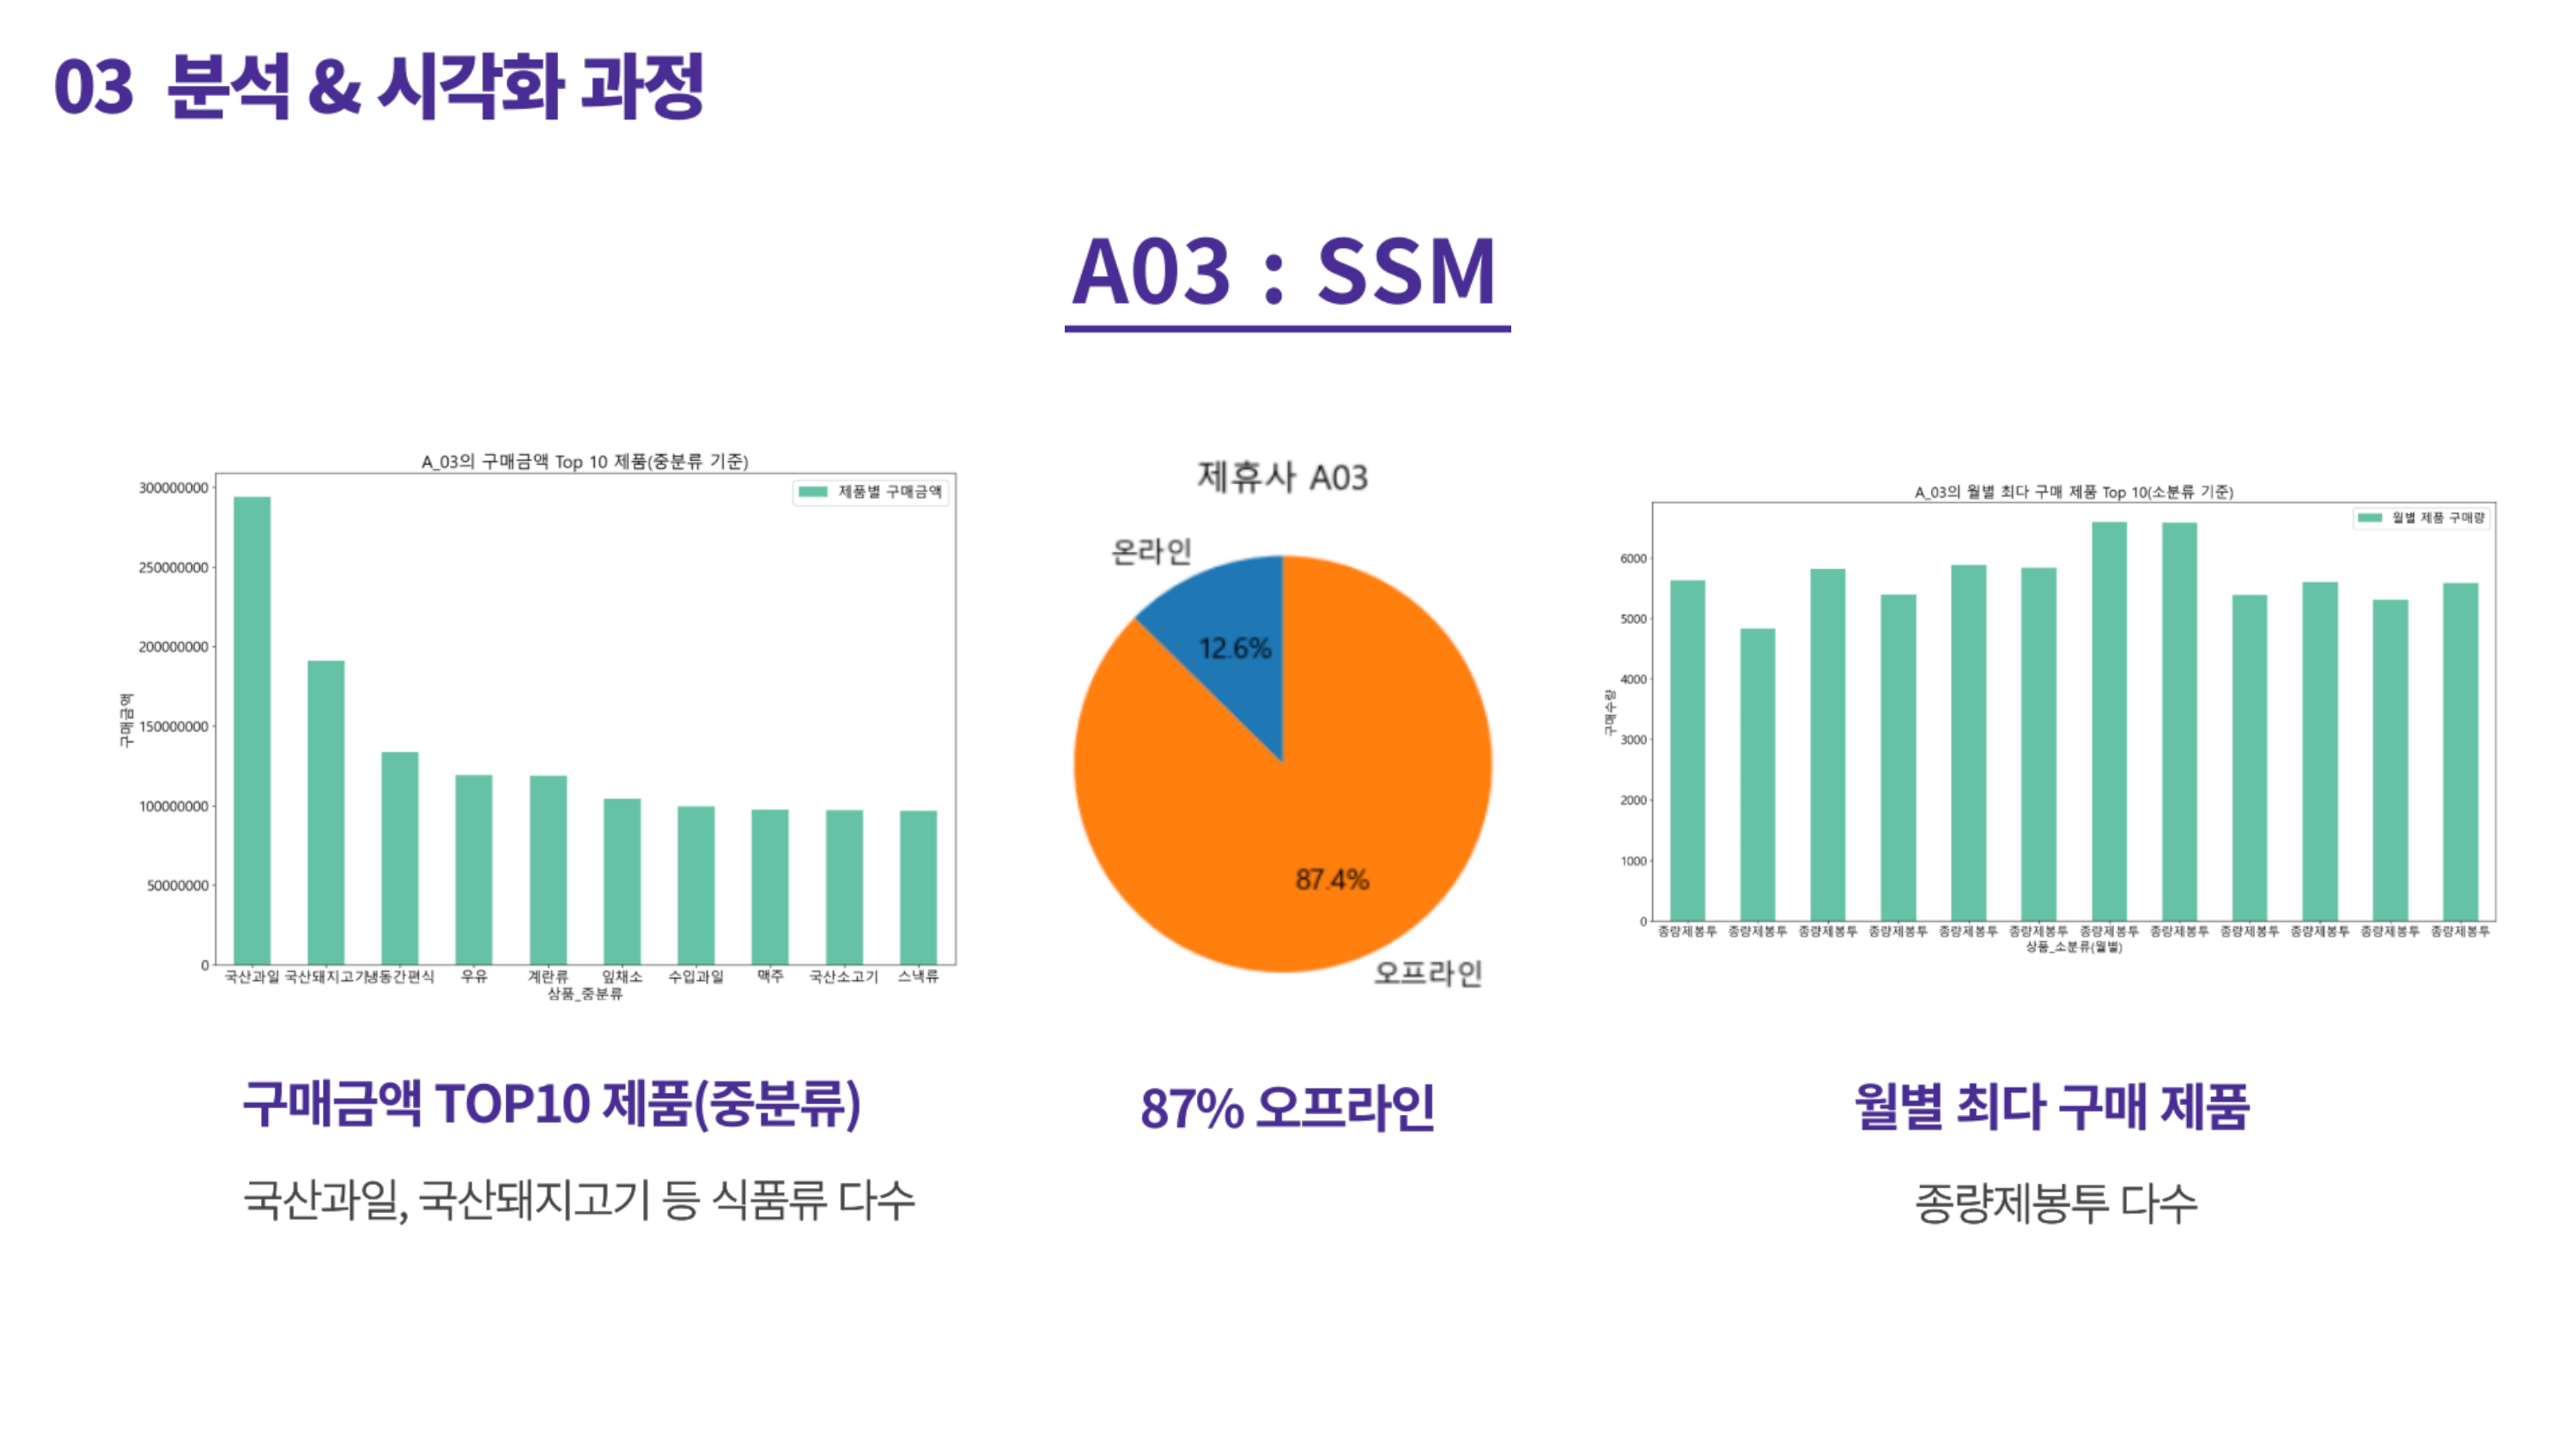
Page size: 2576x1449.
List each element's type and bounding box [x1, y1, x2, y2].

text_box [1033, 417, 1543, 1031]
text_box [113, 446, 983, 1002]
picture [236, 1160, 944, 1245]
picture [1844, 1061, 2275, 1156]
text_box [1064, 315, 1511, 343]
picture [234, 1058, 884, 1155]
picture [1907, 1163, 2225, 1246]
text_box [1594, 478, 2510, 965]
picture [894, 192, 1539, 345]
picture [41, 22, 738, 155]
picture [1131, 1064, 1461, 1157]
